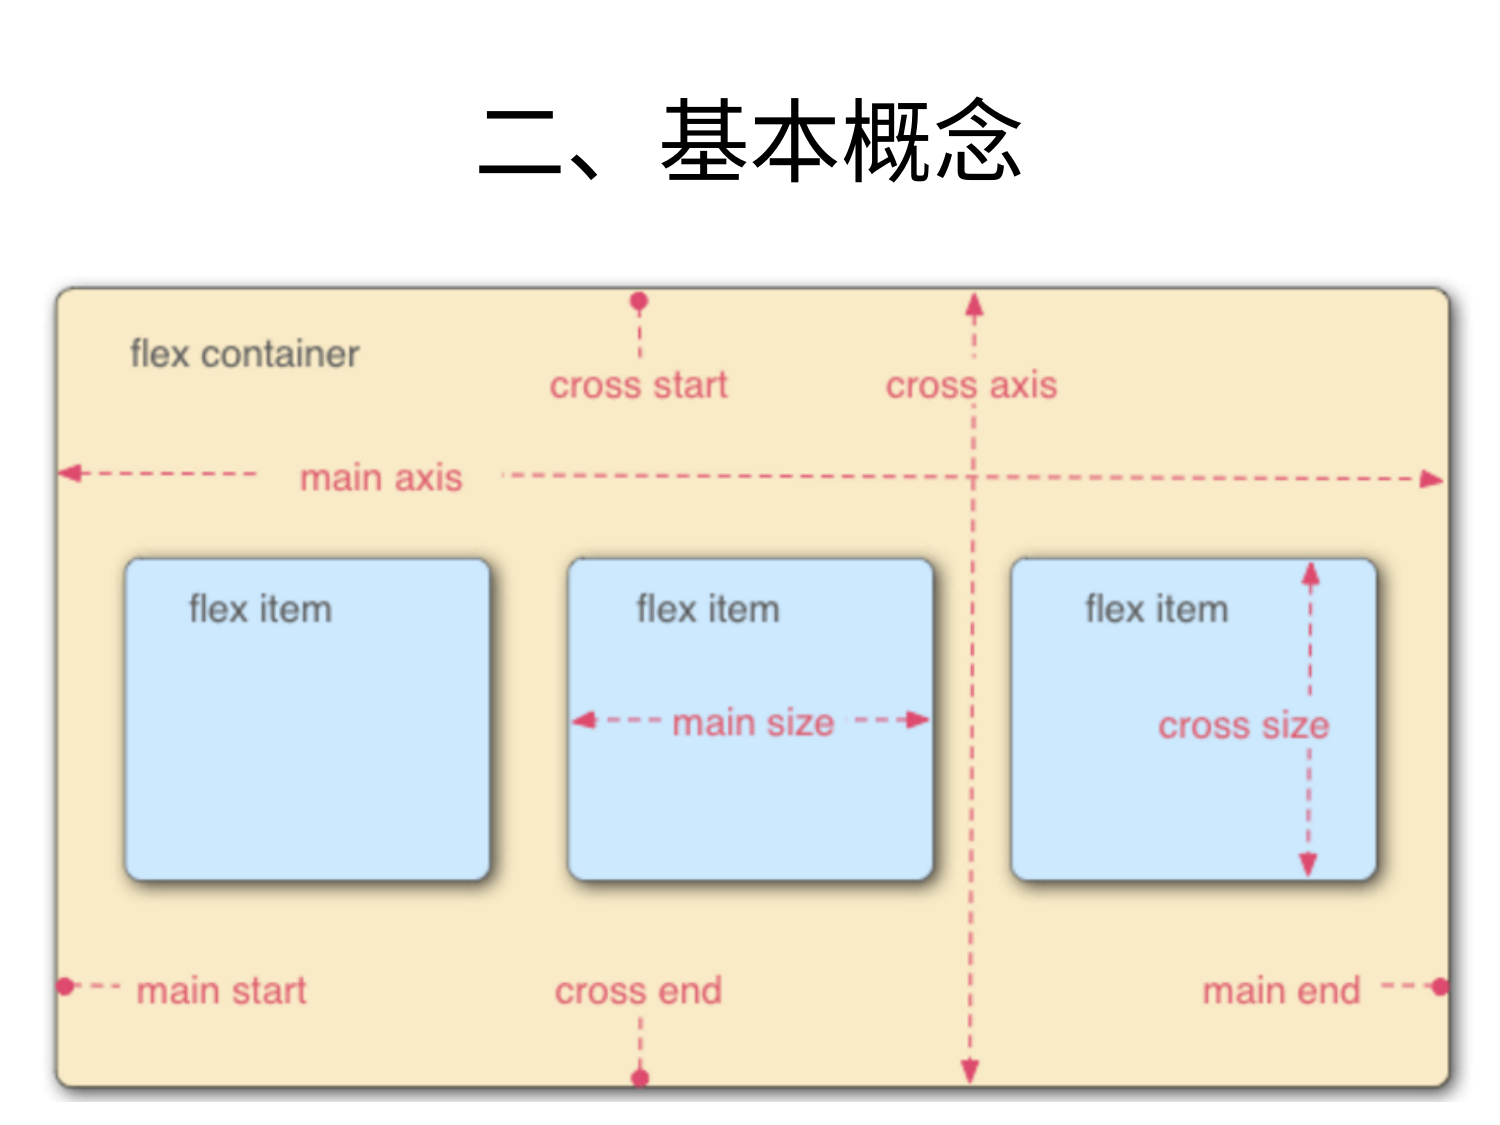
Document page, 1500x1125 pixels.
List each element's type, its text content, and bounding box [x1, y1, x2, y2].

title 二、基本概念 [75, 45, 1425, 233]
picture [23, 269, 1475, 1102]
